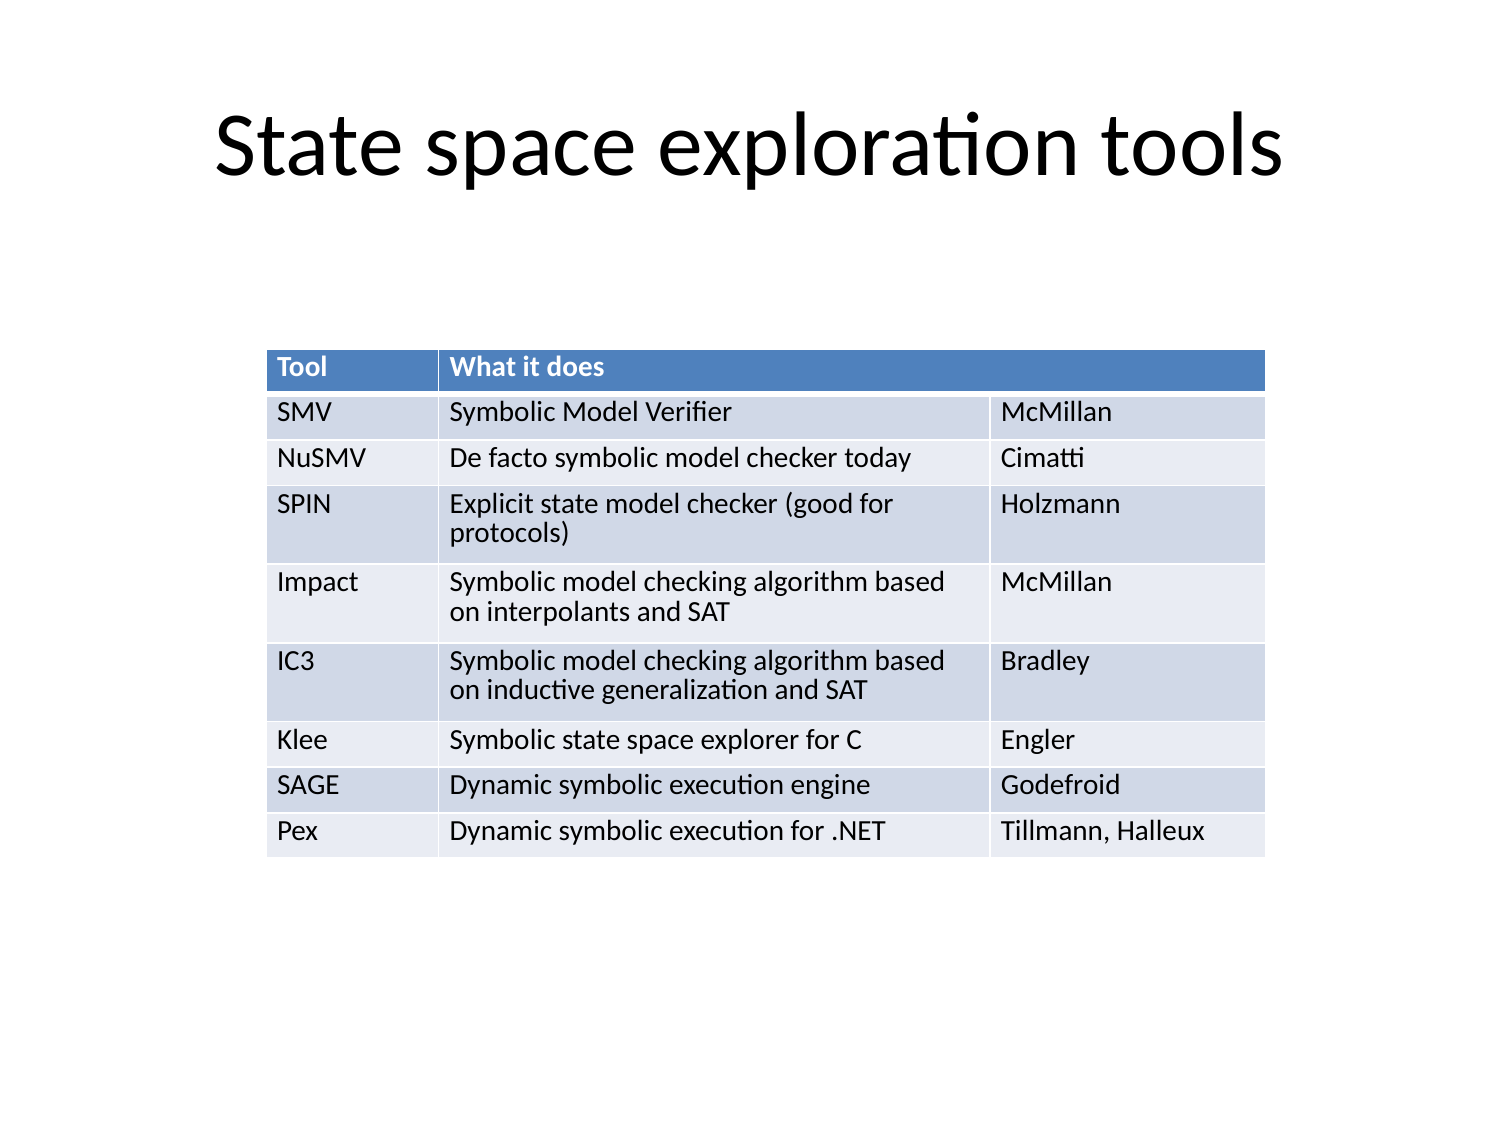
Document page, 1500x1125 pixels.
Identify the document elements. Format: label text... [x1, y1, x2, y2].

table_cell Explicit state model checker (good for protocols) [439, 486, 989, 563]
table_cell Tillmann, Halleux [991, 814, 1265, 857]
table_cell De facto symbolic model checker today [439, 441, 989, 485]
table_header Tool [267, 350, 438, 391]
table_cell SAGE [267, 768, 438, 812]
table_cell McMillan [991, 397, 1265, 439]
table_cell NuSMV [267, 441, 438, 485]
table_cell SPIN [267, 486, 438, 563]
table_header What it does [439, 350, 1265, 391]
table_cell Engler [991, 722, 1265, 766]
title State space exploration tools [74, 44, 1426, 233]
table_cell Symbolic model checking algorithm based on interpolants and SAT [439, 565, 989, 642]
table_cell Pex [267, 814, 438, 857]
table_cell Symbolic model checking algorithm based on inductive generalization and SAT [439, 644, 989, 721]
table_cell IC3 [267, 644, 438, 721]
table_cell Symbolic state space explorer for C [439, 722, 989, 766]
table_cell Holzmann [991, 486, 1265, 563]
table_cell Impact [267, 565, 438, 642]
table_cell Klee [267, 722, 438, 766]
table_cell Cimatti [991, 441, 1265, 485]
table_cell Dynamic symbolic execution for .NET [439, 814, 989, 857]
table_cell Bradley [991, 644, 1265, 721]
table_cell Godefroid [991, 768, 1265, 812]
table_cell Dynamic symbolic execution engine [439, 768, 989, 812]
table_cell McMillan [991, 565, 1265, 642]
table_cell Symbolic Model Verifier [439, 397, 989, 439]
table_cell SMV [267, 397, 438, 439]
